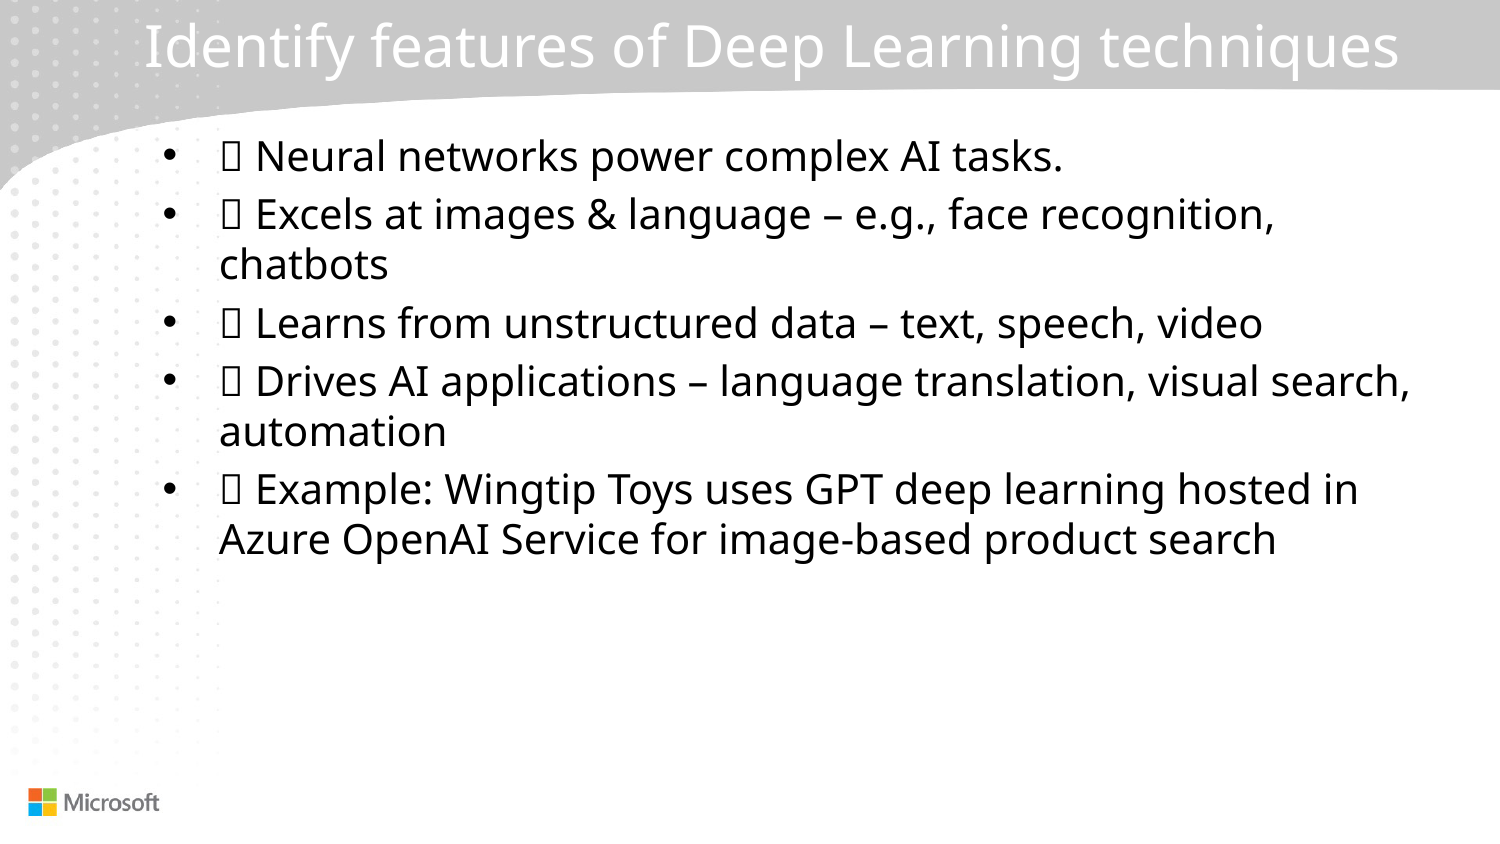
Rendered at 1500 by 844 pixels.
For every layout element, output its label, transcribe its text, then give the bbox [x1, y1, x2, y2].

picture [0, 0, 1500, 844]
title Identify features of Deep Learning techniques [130, 1, 1454, 78]
list 📌 Neural networks power complex AI tasks. ✅ Excels at images & language – e.g., face recognition, chatbots ✅ Learns from unstructured data – text, speech, video ✅ Drives AI applications – language translation, visual search, automation ✅ Example: Wingtip Toys uses GPT deep learning hosted in Azure OpenAI Service for image-based product search [147, 122, 1454, 830]
